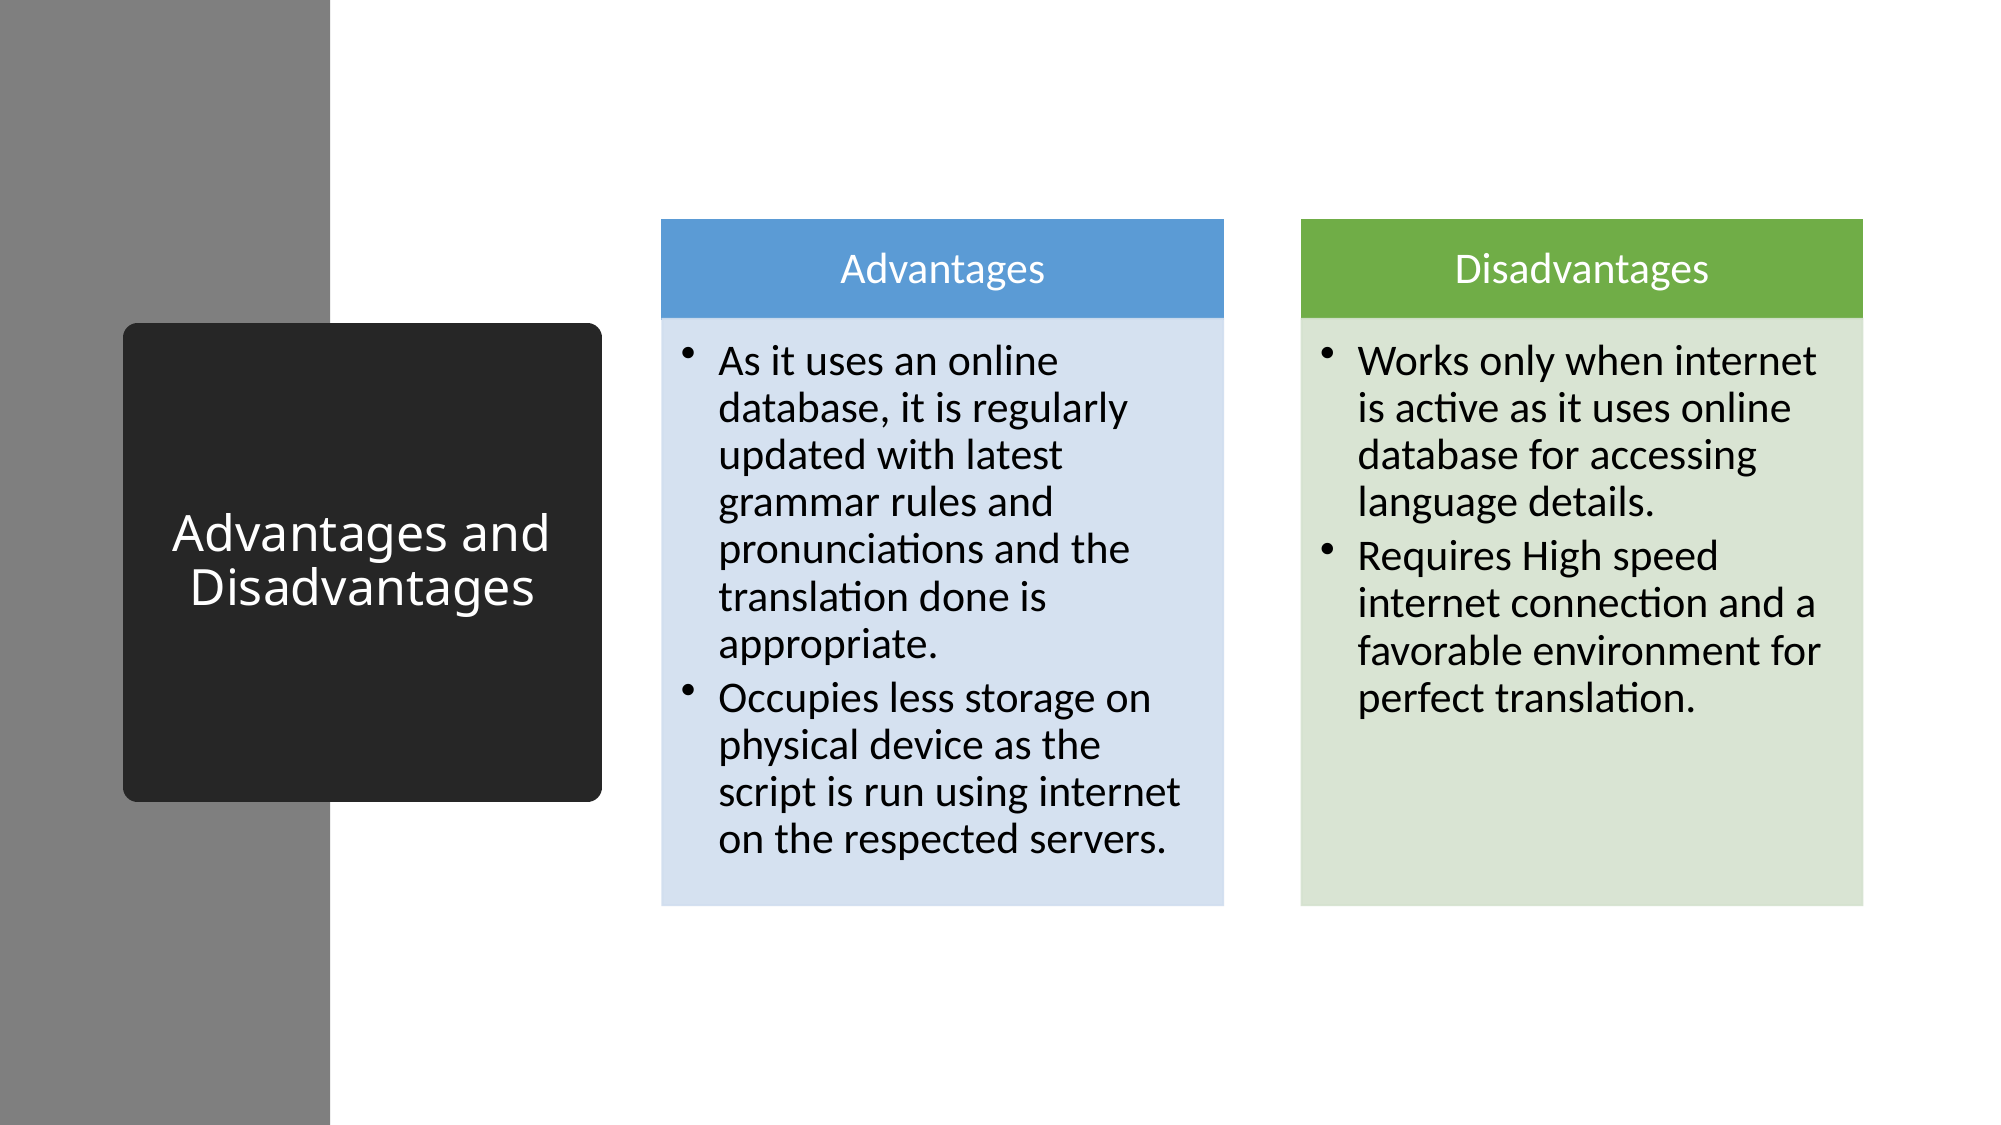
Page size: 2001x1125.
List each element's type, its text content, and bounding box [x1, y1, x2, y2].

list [662, 191, 1863, 934]
title Advantages and Disadvantages [137, 337, 588, 788]
text_box [0, 0, 331, 1125]
